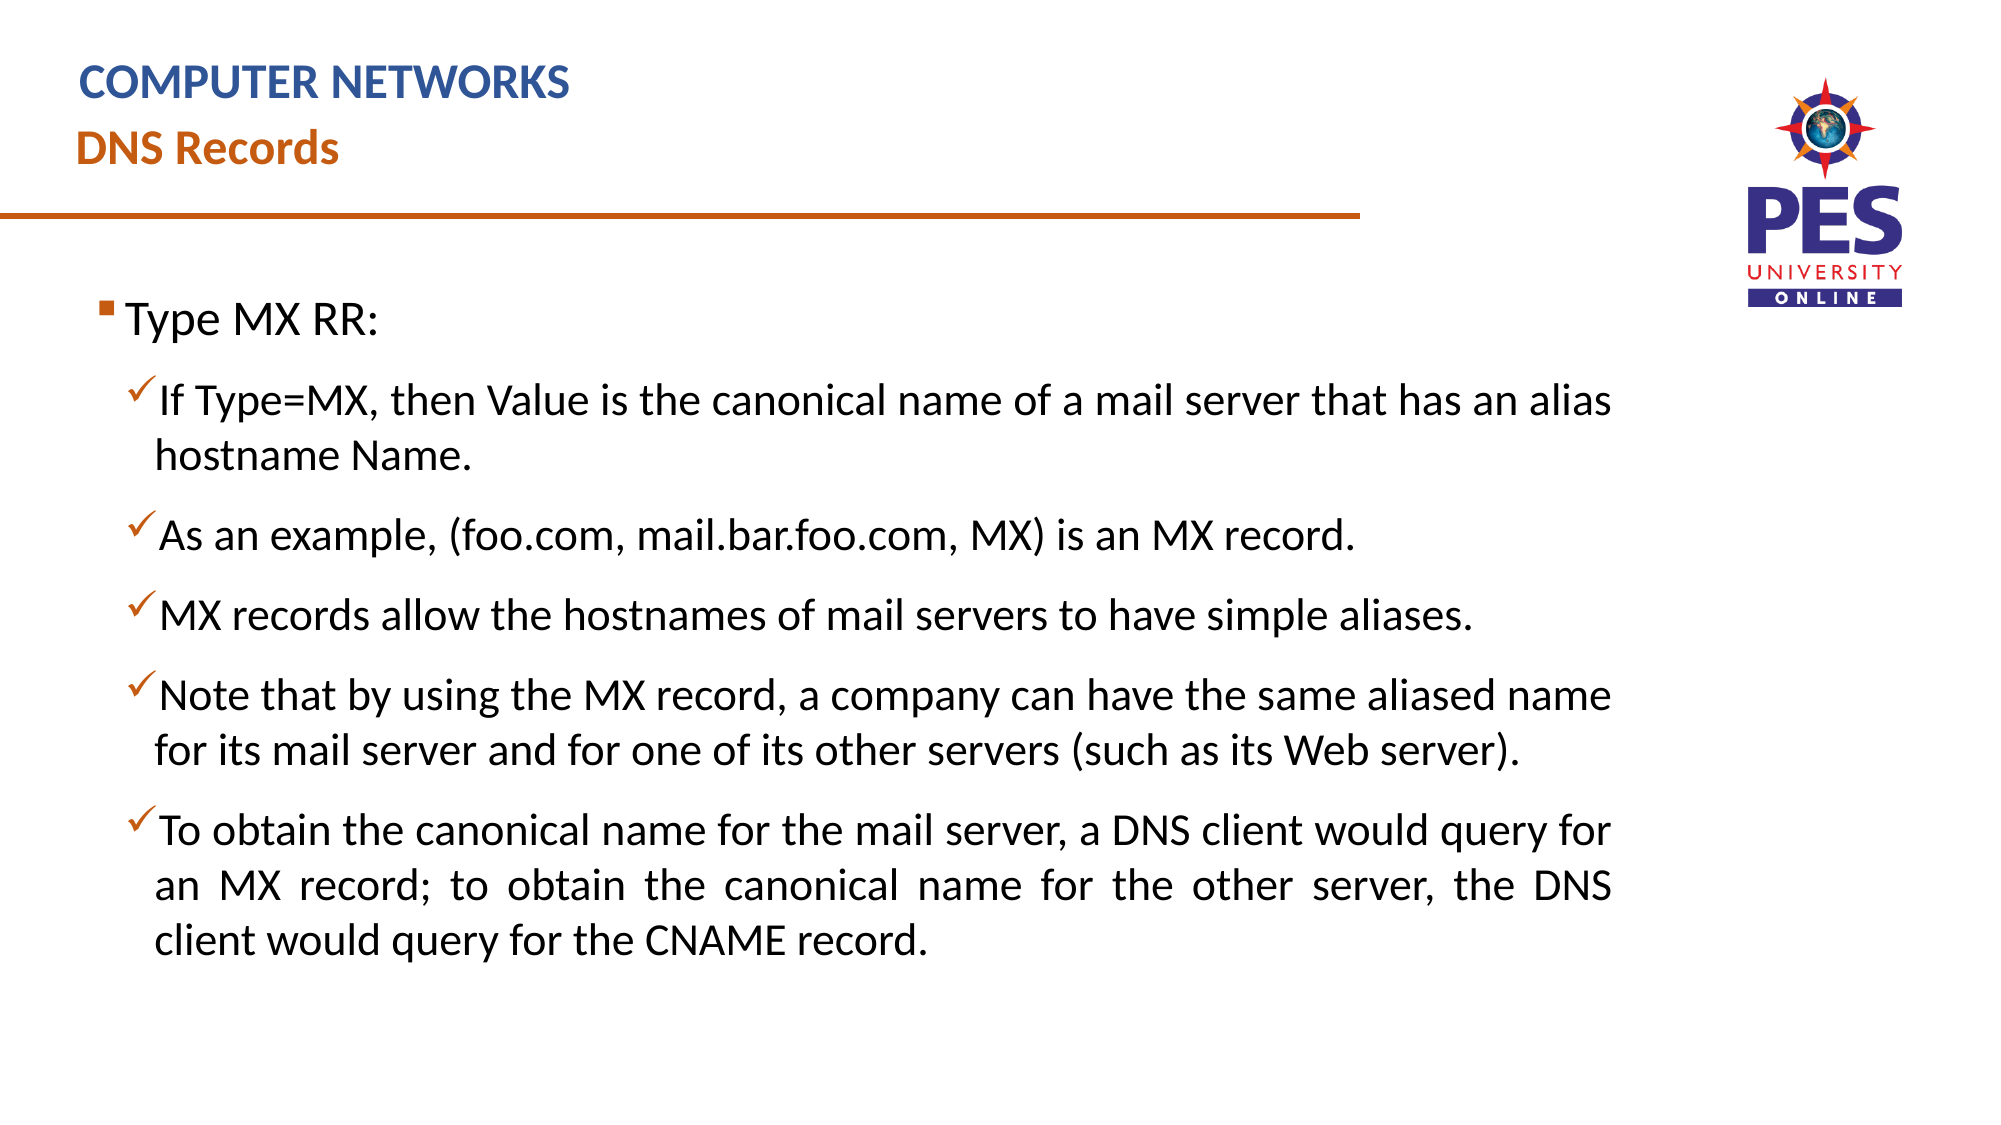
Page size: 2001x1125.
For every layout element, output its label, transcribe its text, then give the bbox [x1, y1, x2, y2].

picture [1748, 76, 1902, 307]
text_box Type MX RR: If Type=MX, then Value is the canonical name of a mail server that has an alias hostname Name. As an example, (foo.com, mail.bar.foo.com, MX) is an MX record. MX records allow the hostnames of mail servers to have simple aliases. Note that by using the MX record, a company can have the same aliased name for its mail server and for one of its other servers (such as its Web server). To obtain the canonical name for the mail server, a DNS client would query for an MX record; to obtain the canonical name for the other server, the DNS client would query for the CNAME record. [51, 277, 1629, 1048]
text_box DNS Records [60, 106, 1374, 182]
text_box COMPUTER NETWORKS [64, 41, 1295, 106]
